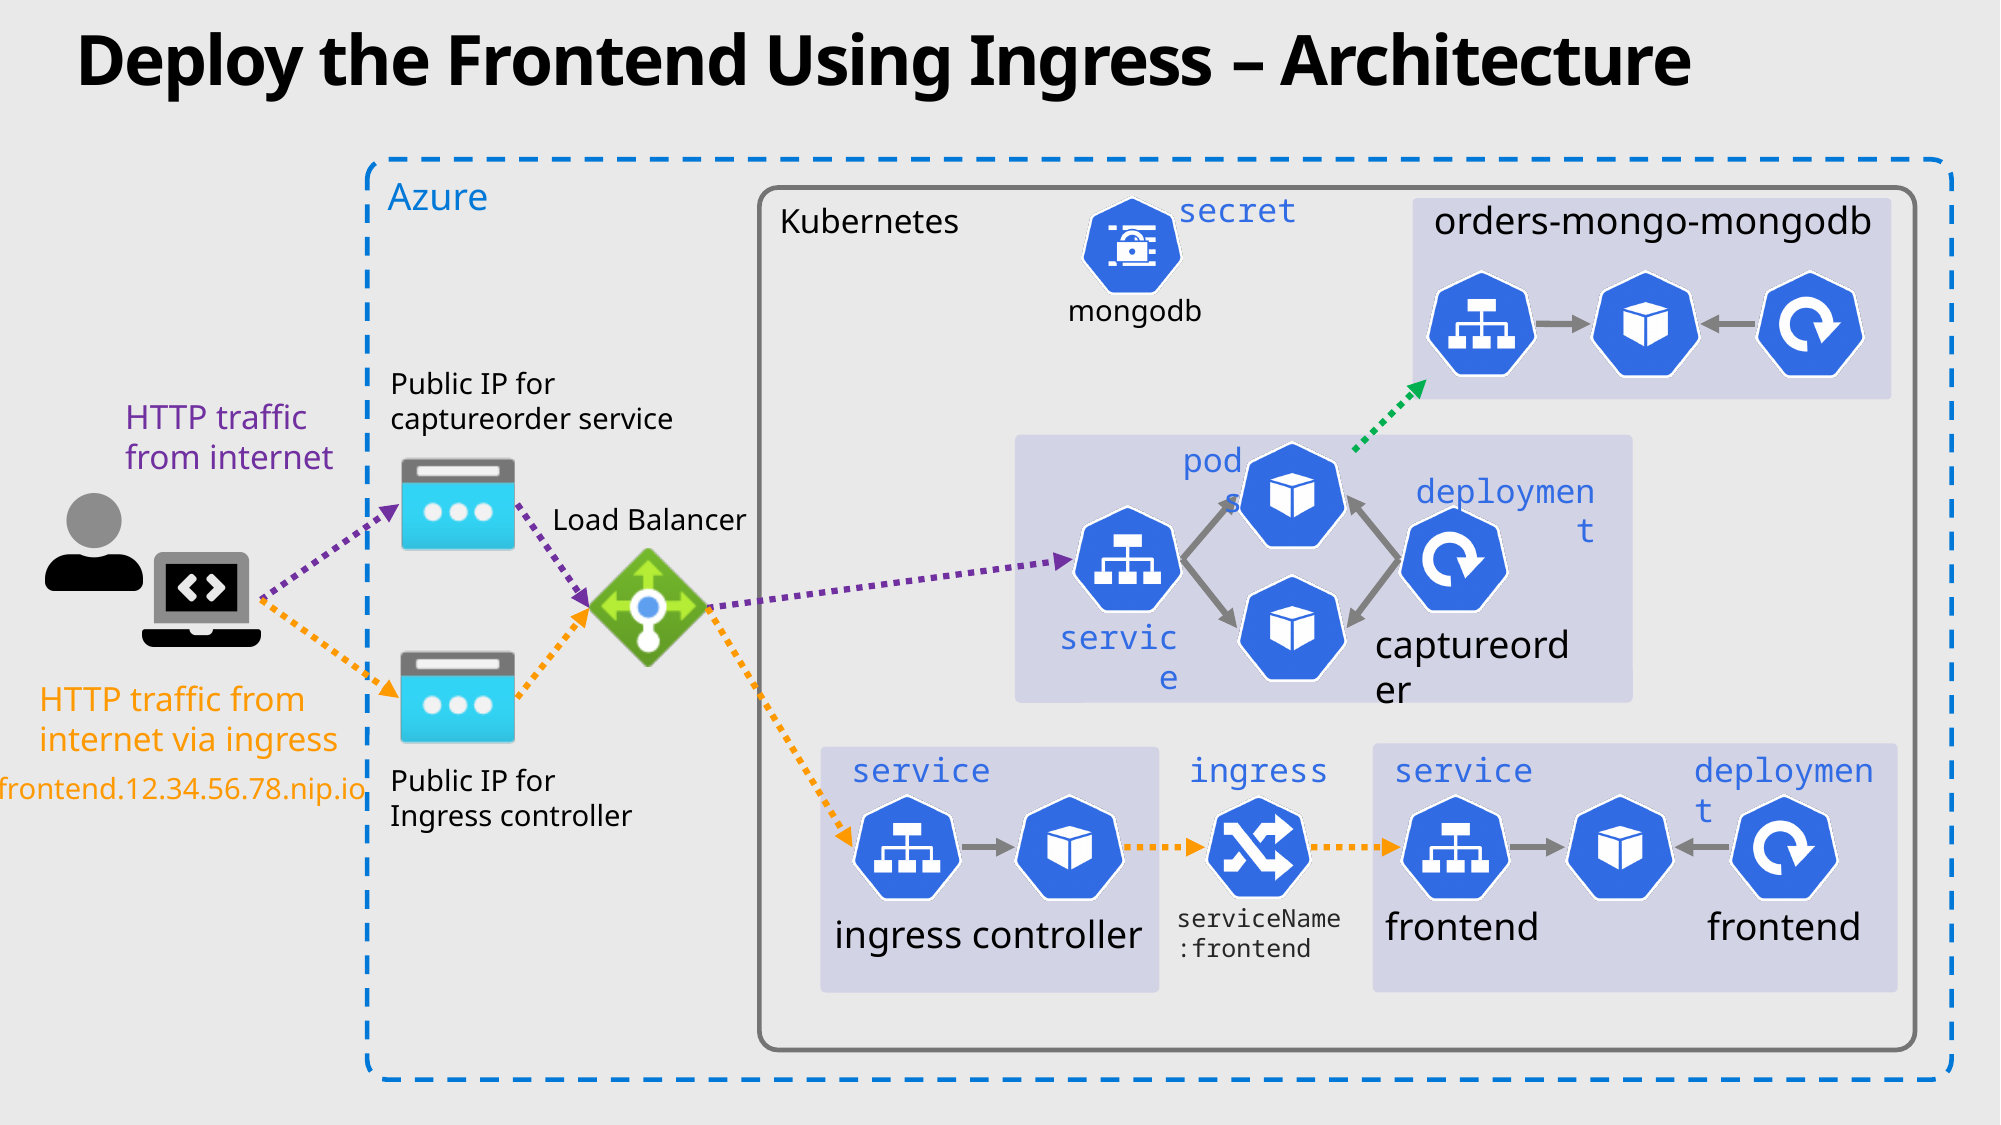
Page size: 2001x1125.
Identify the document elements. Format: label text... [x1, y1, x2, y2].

picture [398, 638, 518, 758]
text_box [1346, 495, 1399, 559]
text_box secret [1159, 189, 1298, 230]
picture [45, 493, 260, 647]
picture [1729, 794, 1839, 901]
picture [852, 794, 962, 901]
text_box captureorder [1375, 620, 1591, 711]
text_box deployment [1694, 748, 1892, 829]
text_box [517, 607, 590, 699]
text_box frontend.12.34.56.78.nip.io [0, 762, 382, 813]
text_box serviceName:frontend [1161, 895, 1369, 971]
picture [1237, 574, 1347, 682]
text_box orders-mongo-mongodb [1434, 197, 1873, 243]
picture [1204, 795, 1312, 899]
text_box Kubernetes [758, 186, 1916, 1051]
picture [1564, 794, 1675, 901]
picture [1072, 505, 1182, 613]
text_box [1182, 559, 1238, 629]
picture [399, 445, 518, 564]
picture [1590, 270, 1701, 378]
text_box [1182, 495, 1238, 559]
picture [1755, 270, 1865, 378]
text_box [707, 607, 853, 848]
picture [1237, 441, 1347, 549]
picture [1400, 794, 1511, 901]
text_box service [853, 748, 1049, 789]
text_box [517, 504, 590, 607]
text_box frontend [1676, 903, 1893, 949]
text_box HTTP traffic from internet via ingress [39, 677, 345, 758]
text_box service [1393, 748, 1591, 789]
text_box service [1040, 616, 1179, 697]
text_box Load Balancer [552, 501, 748, 537]
picture [1081, 196, 1183, 295]
title Deploy the Frontend Using Ingress – Architecture [75, 25, 1925, 143]
text_box frontend [1369, 903, 1571, 949]
picture [590, 548, 708, 667]
text_box Azure [366, 158, 1953, 1081]
text_box mongodb [1067, 291, 1203, 327]
text_box deployment [1398, 469, 1596, 550]
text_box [260, 504, 400, 600]
text_box ingress [1189, 748, 1347, 789]
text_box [707, 559, 1073, 608]
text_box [1353, 379, 1427, 451]
text_box Public IP for Ingress controller [390, 762, 633, 833]
picture [1426, 270, 1537, 377]
text_box HTTP traffic from internet [125, 396, 365, 477]
text_box pods [1163, 438, 1243, 505]
picture [1399, 505, 1509, 613]
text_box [260, 599, 399, 698]
text_box Public IP for captureorder service [390, 364, 674, 435]
picture [1014, 794, 1125, 901]
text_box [1346, 559, 1399, 629]
text_box ingress controller [834, 910, 1144, 956]
